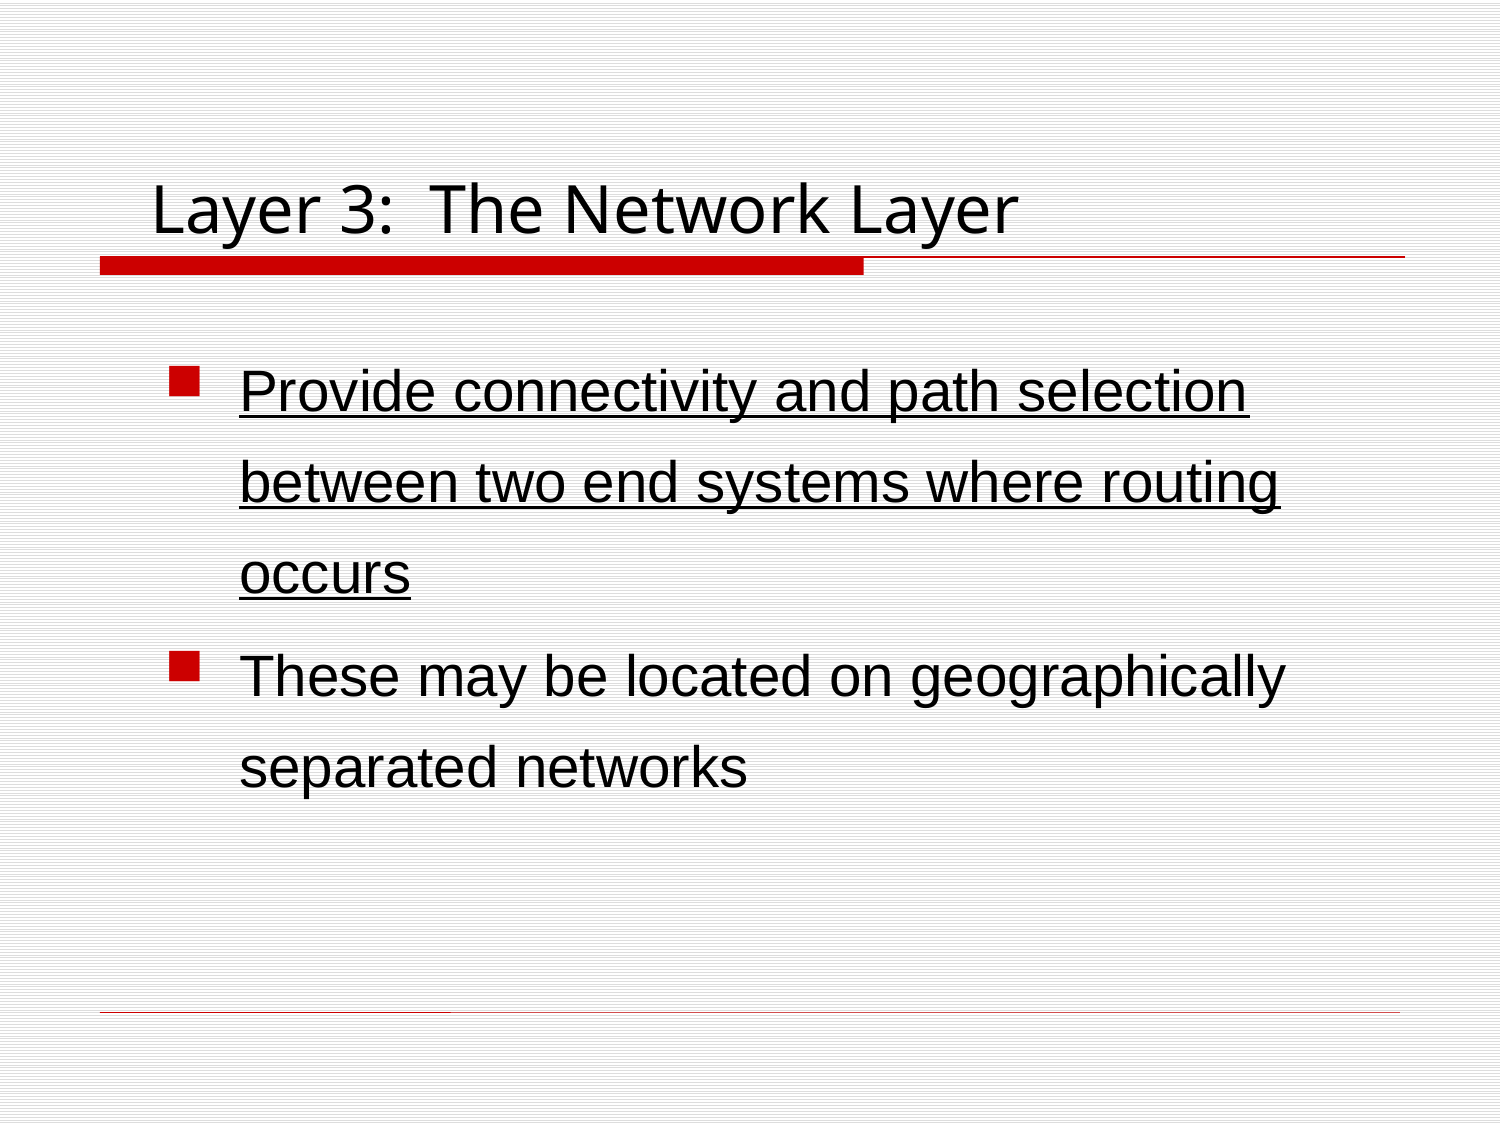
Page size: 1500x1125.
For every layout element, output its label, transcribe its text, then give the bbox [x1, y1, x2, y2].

text_box Layer 3: The Network Layer [135, 66, 1414, 254]
text_box Provide connectivity and path selection between two end systems where routing occurs These may be located on geographically separated networks [150, 324, 1463, 1057]
